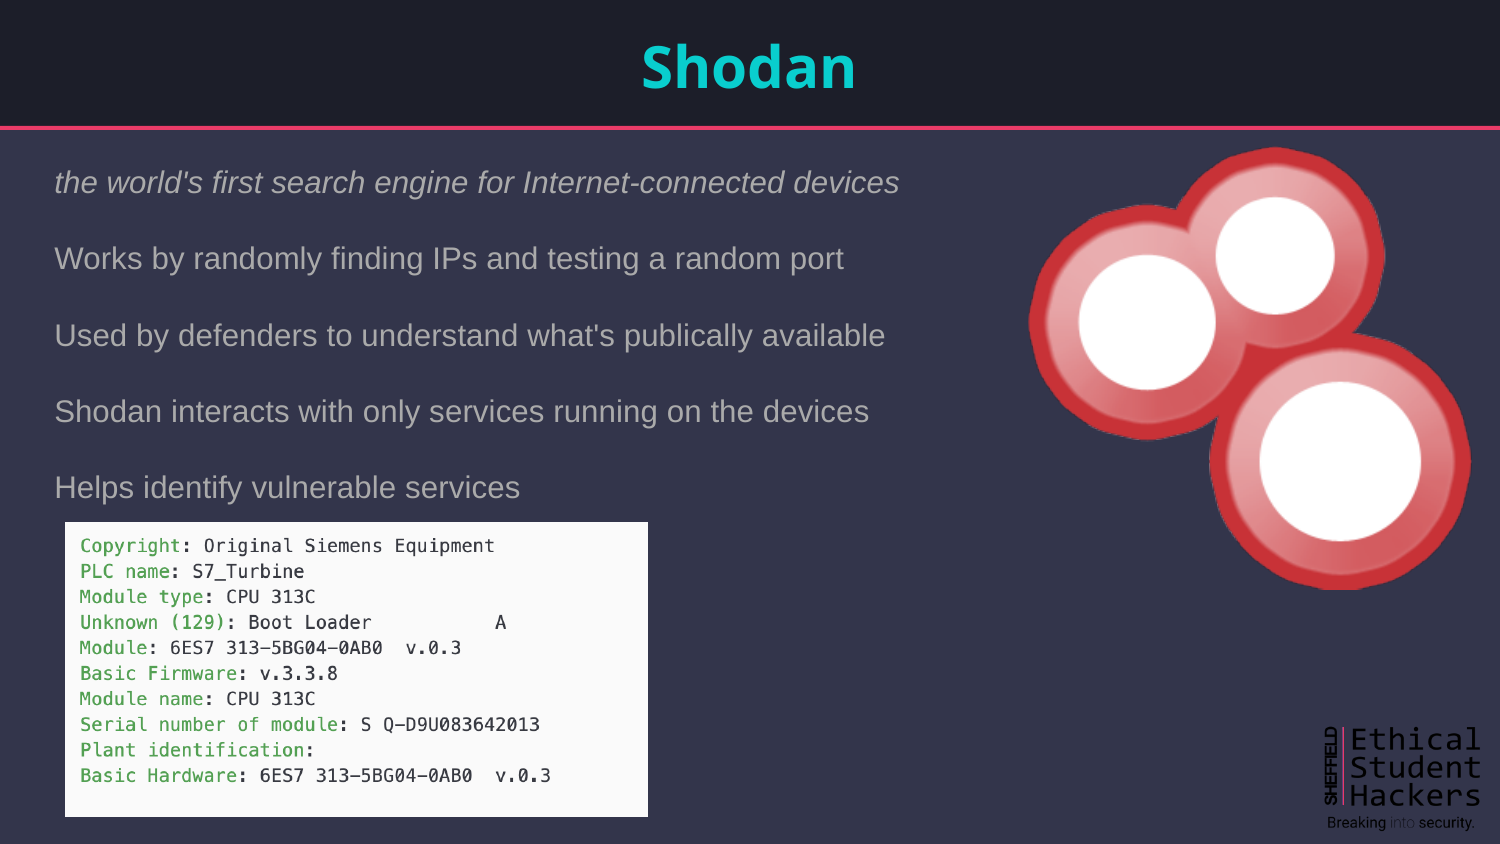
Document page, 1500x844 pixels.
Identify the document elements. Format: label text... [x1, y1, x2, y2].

picture [64, 522, 648, 818]
title Shodan [141, 15, 1359, 111]
list the world's first search engine for Internet-connected devices Works by randomly finding IPs and testing a random port Used by defenders to understand what's publically available Shodan interacts with only services running on the devices Helps identify vulnerable services [39, 141, 1437, 703]
picture [1028, 145, 1473, 591]
picture [1307, 709, 1500, 844]
